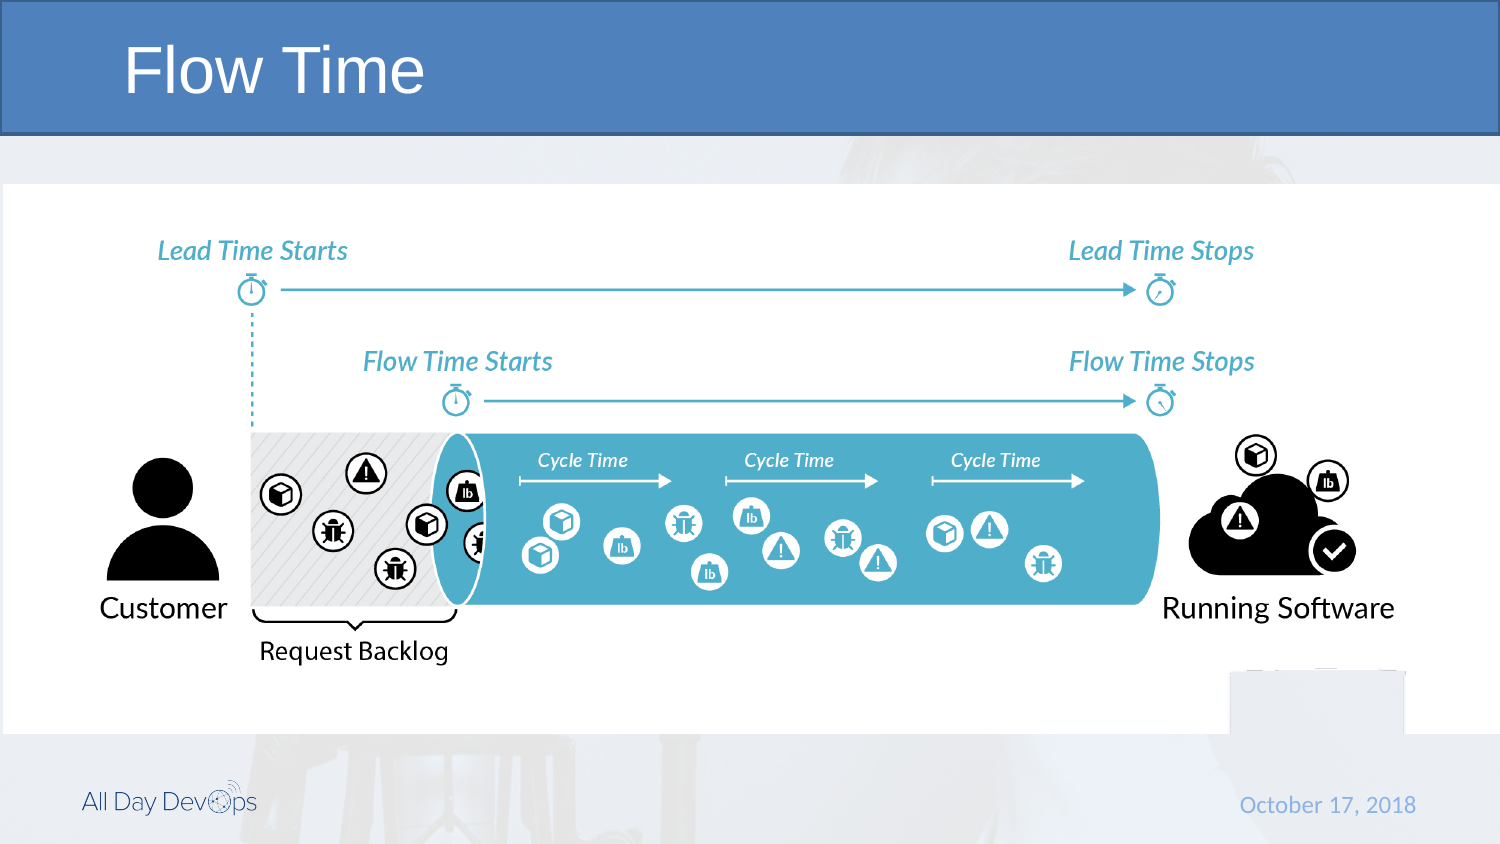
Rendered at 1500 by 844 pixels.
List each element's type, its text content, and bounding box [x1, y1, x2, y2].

picture [3, 184, 1500, 734]
list Flow Time [75, 0, 1413, 135]
picture [75, 776, 263, 822]
